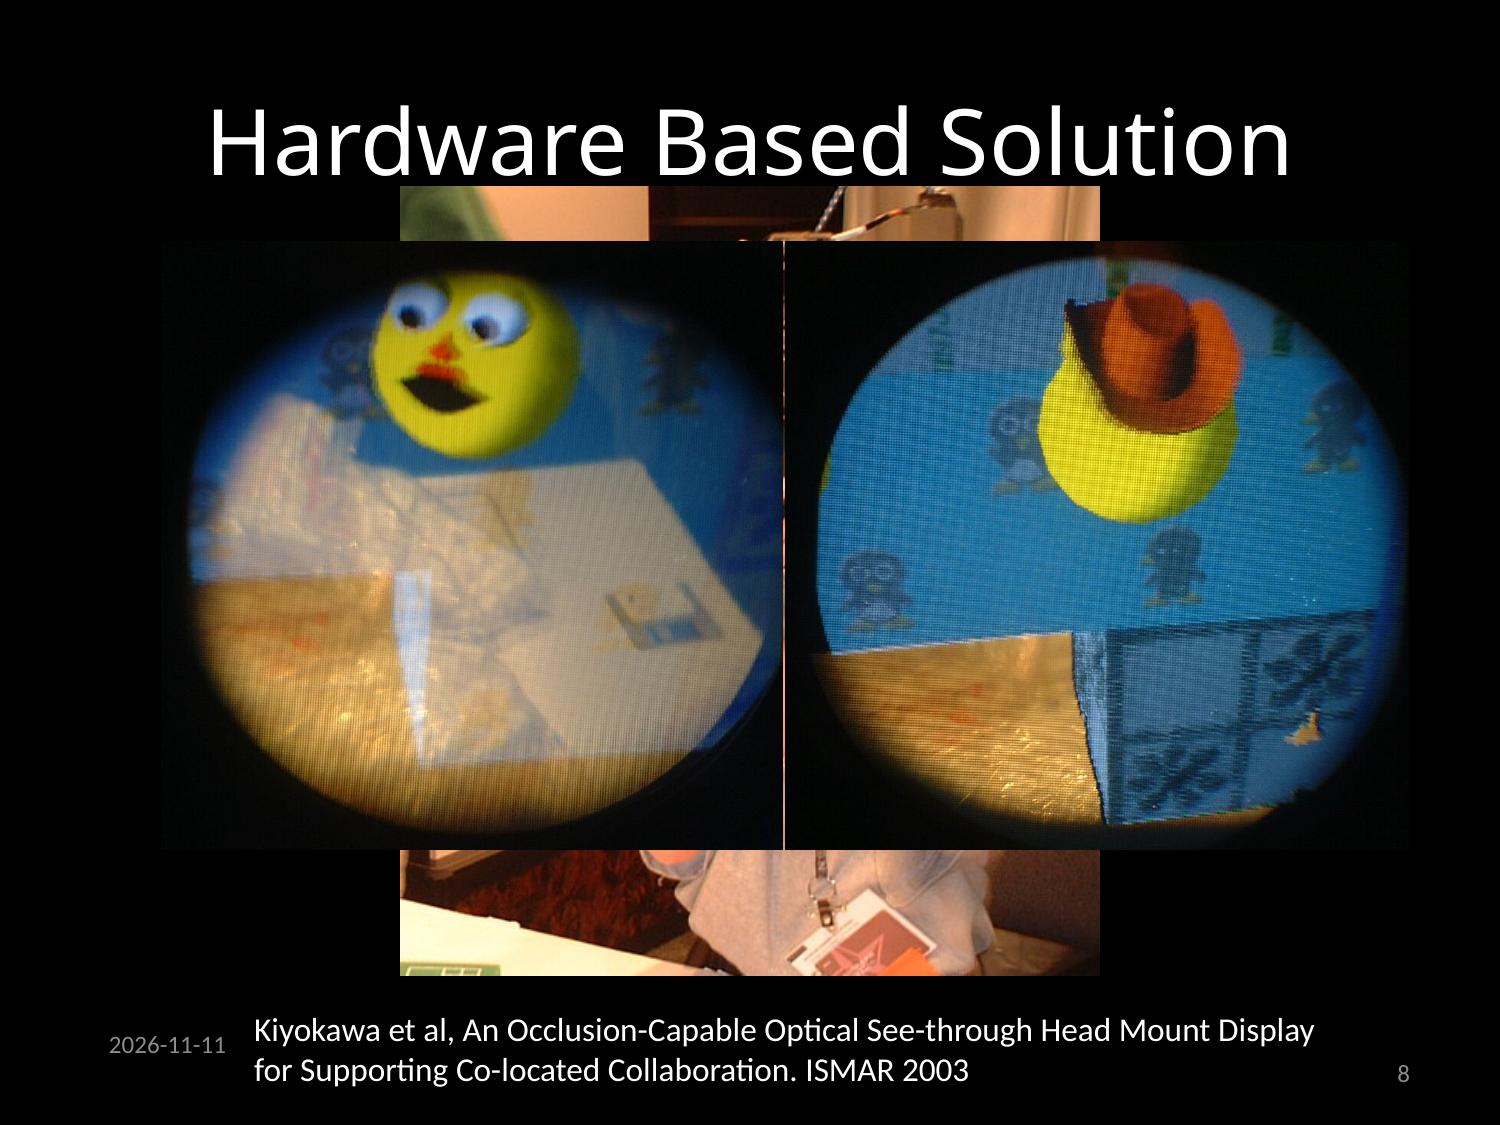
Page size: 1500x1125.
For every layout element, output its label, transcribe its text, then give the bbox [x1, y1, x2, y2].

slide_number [93, 1014, 239, 1074]
slide_number 8 [1074, 1042, 1425, 1103]
title Hardware Based Solution [75, 45, 1425, 233]
picture [160, 185, 1409, 977]
text_box Kiyokawa et al, An Occlusion-Capable Optical See-through Head Mount Display for Supporting Co-located Collaboration. ISMAR 2003 [239, 1000, 1332, 1096]
